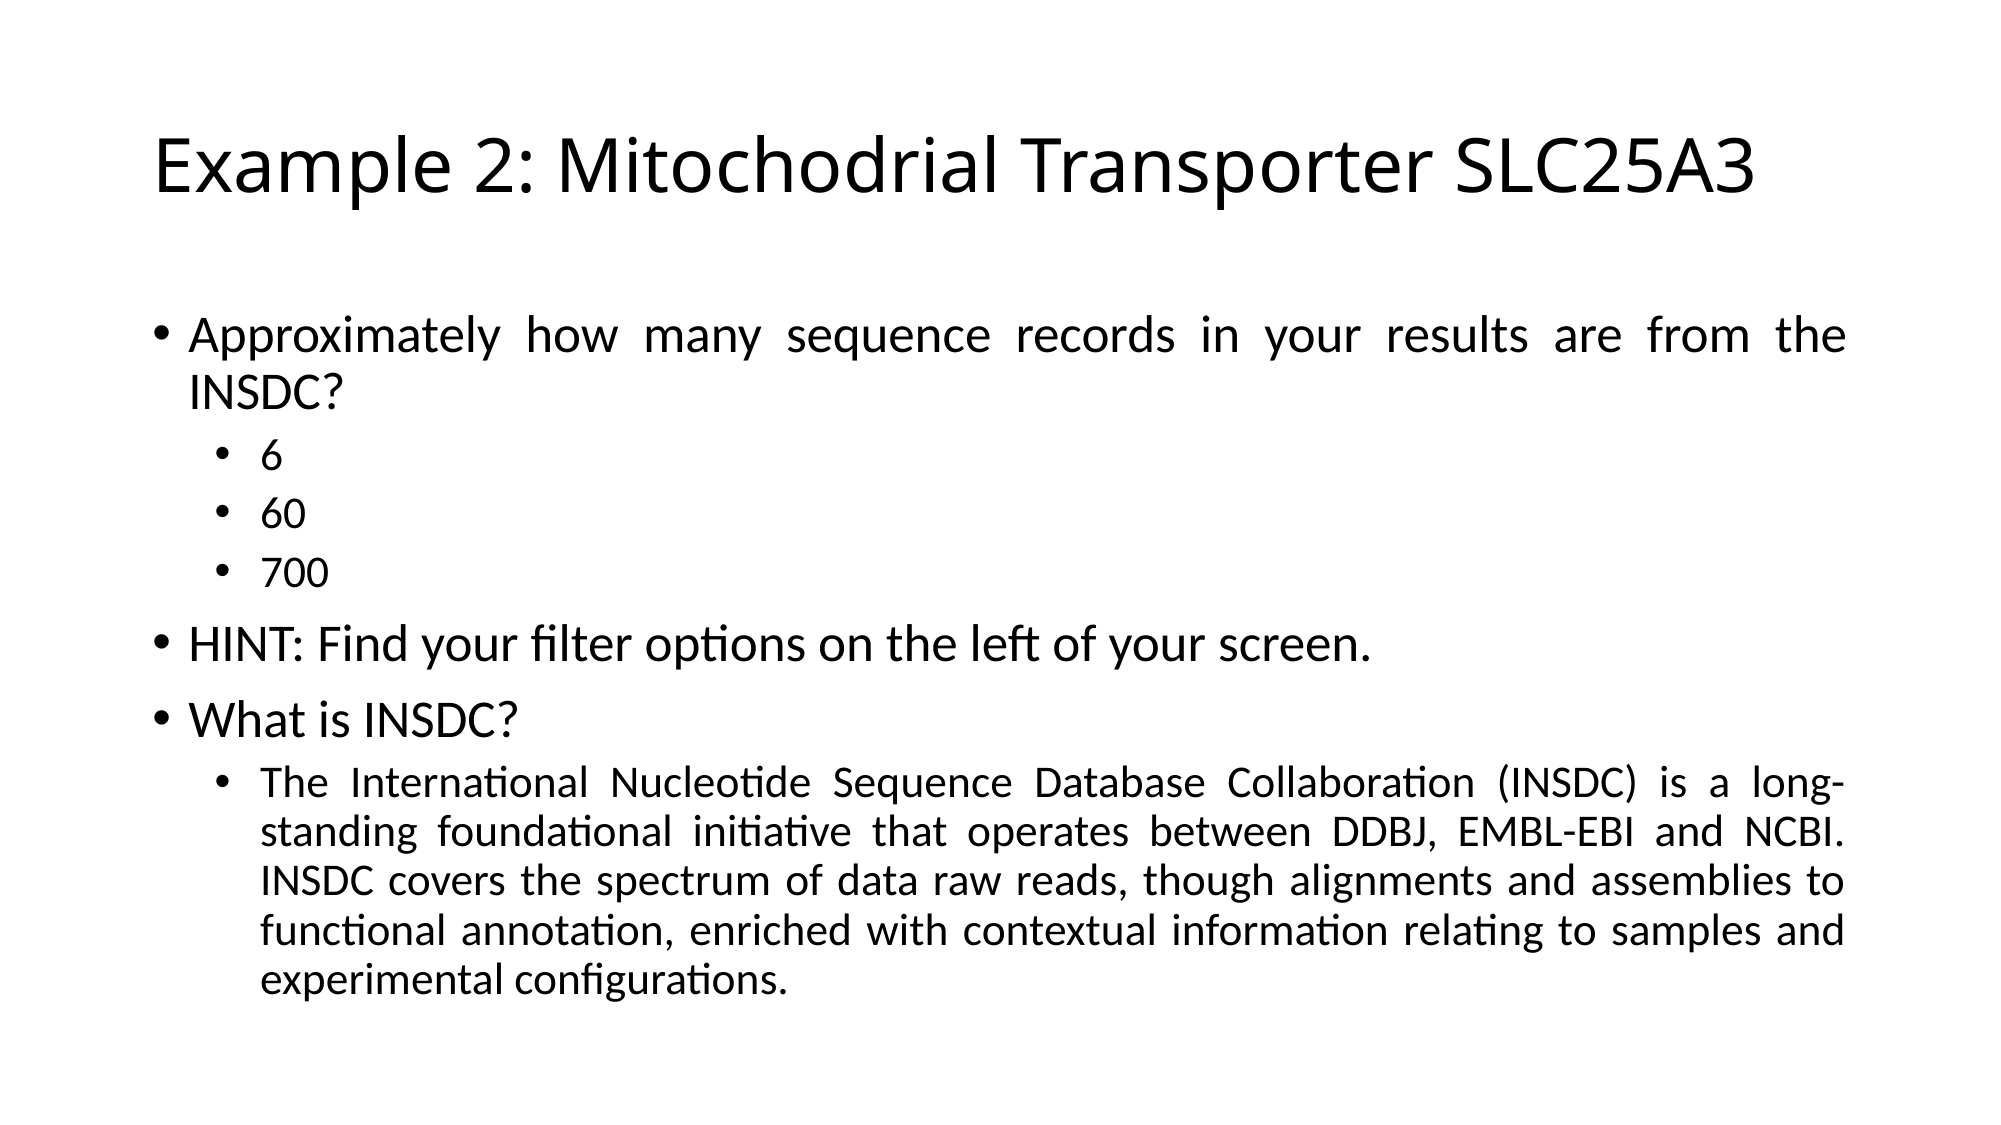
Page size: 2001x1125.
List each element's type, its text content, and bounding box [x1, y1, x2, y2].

list Approximately how many sequence records in your results are from the INSDC? 6 60 700 HINT: Find your filter options on the left of your screen. What is INSDC? The International Nucleotide Sequence Database Collaboration (INSDC) is a long-standing foundational initiative that operates between DDBJ, EMBL-EBI and NCBI. INSDC covers the spectrum of data raw reads, though alignments and assemblies to functional annotation, enriched with contextual information relating to samples and experimental configurations. [137, 299, 1863, 1014]
title Example 2: Mitochodrial Transporter SLC25A3 [137, 59, 1863, 278]
